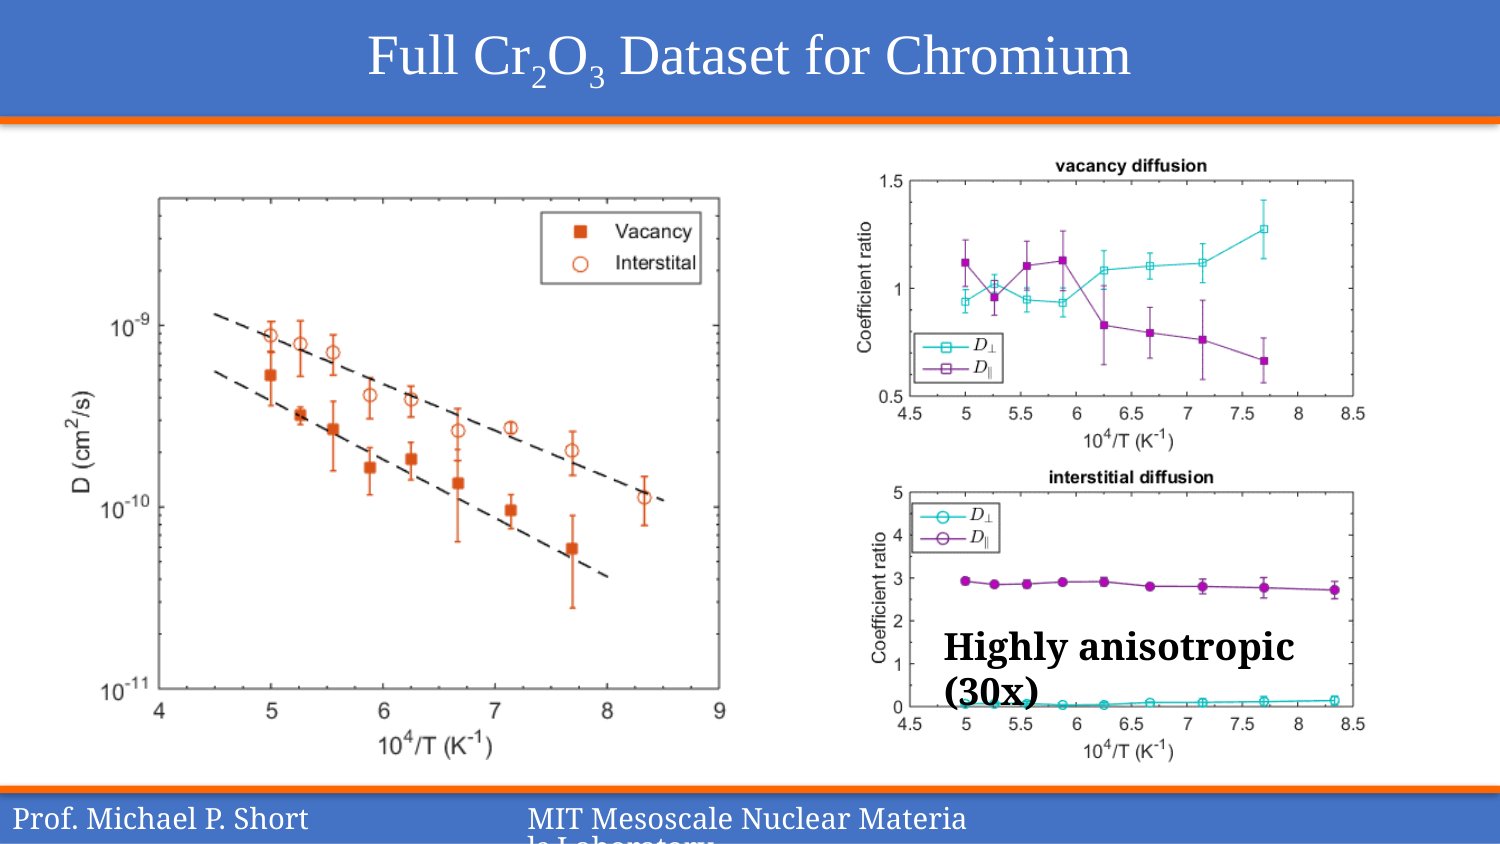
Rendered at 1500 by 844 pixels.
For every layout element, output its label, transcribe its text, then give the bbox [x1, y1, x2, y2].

footer MIT Mesoscale Nuclear Materials Laboratory [512, 793, 988, 839]
picture [835, 146, 1408, 767]
title Full Cr2O3 Dataset for Chromium [75, 9, 1425, 104]
picture [61, 152, 789, 760]
slide_number Prof. Michael P. Short [0, 793, 348, 839]
